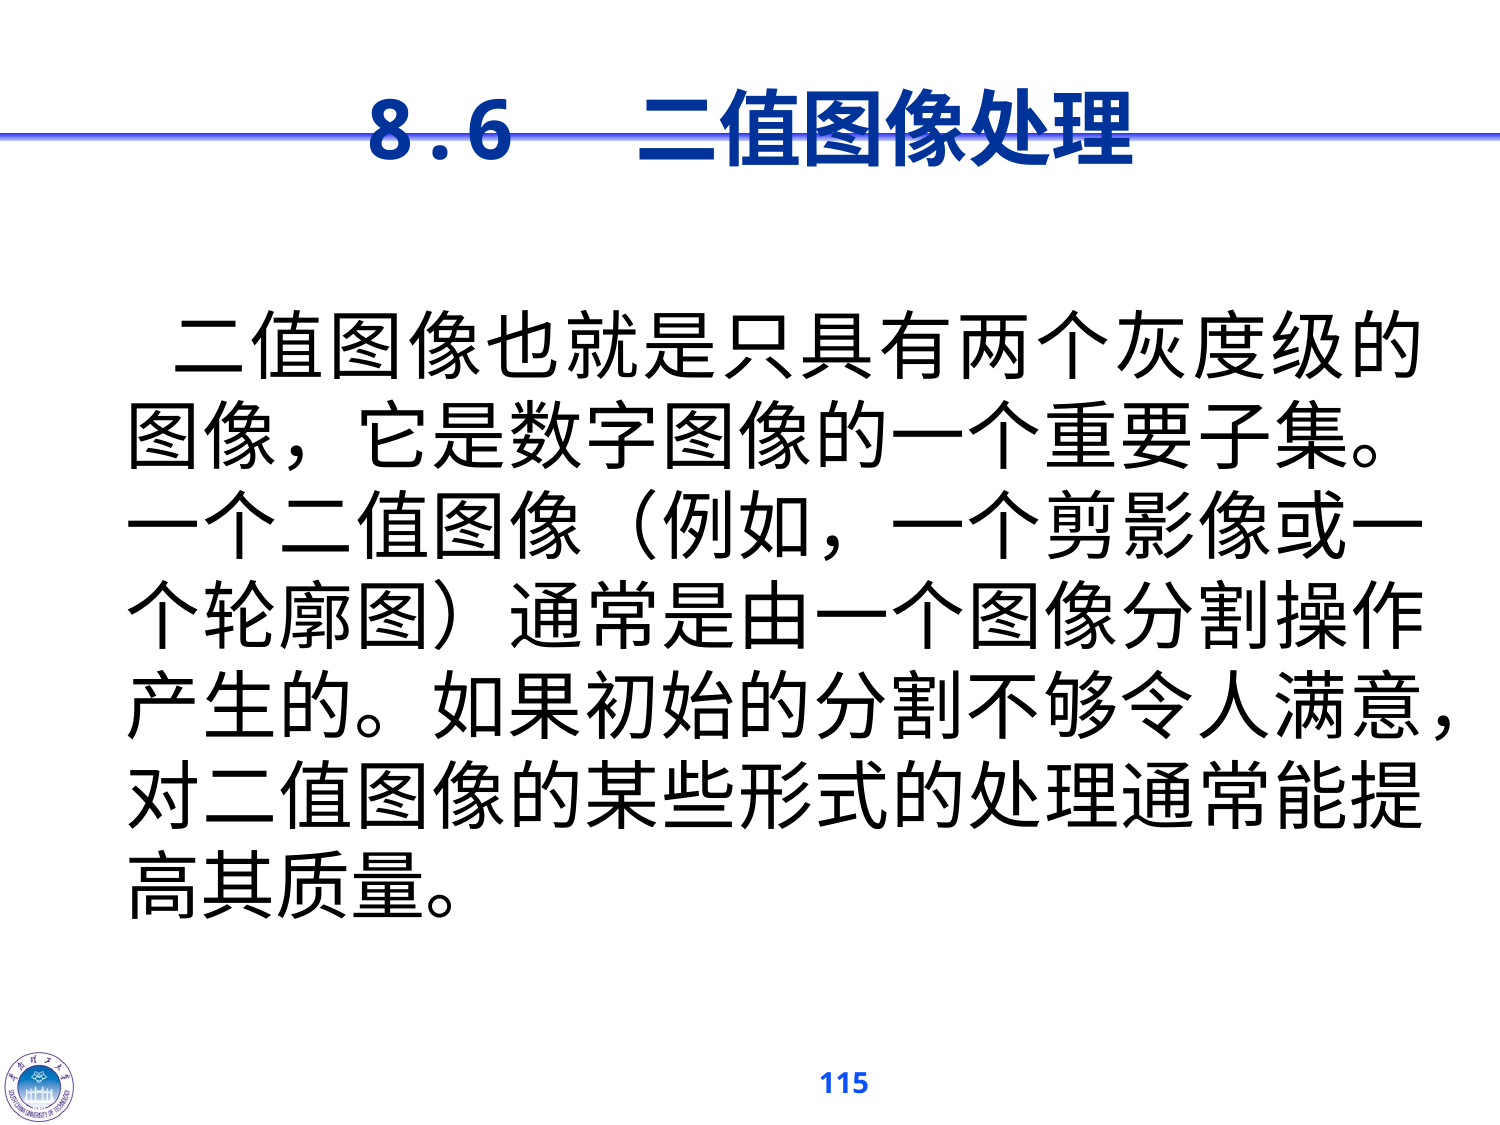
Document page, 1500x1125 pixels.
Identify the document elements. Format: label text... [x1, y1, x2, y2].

title 8.6 二值图像处理 [123, 65, 1377, 177]
list 二值图像也就是只具有两个灰度级的图像，它是数字图像的一个重要子集。一个二值图像（例如，一个剪影像或一个轮廓图）通常是由一个图像分割操作产生的。如果初始的分割不够令人满意，对二值图像的某些形式的处理通常能提高其质量。 [73, 177, 1442, 1053]
picture [3, 1051, 75, 1123]
